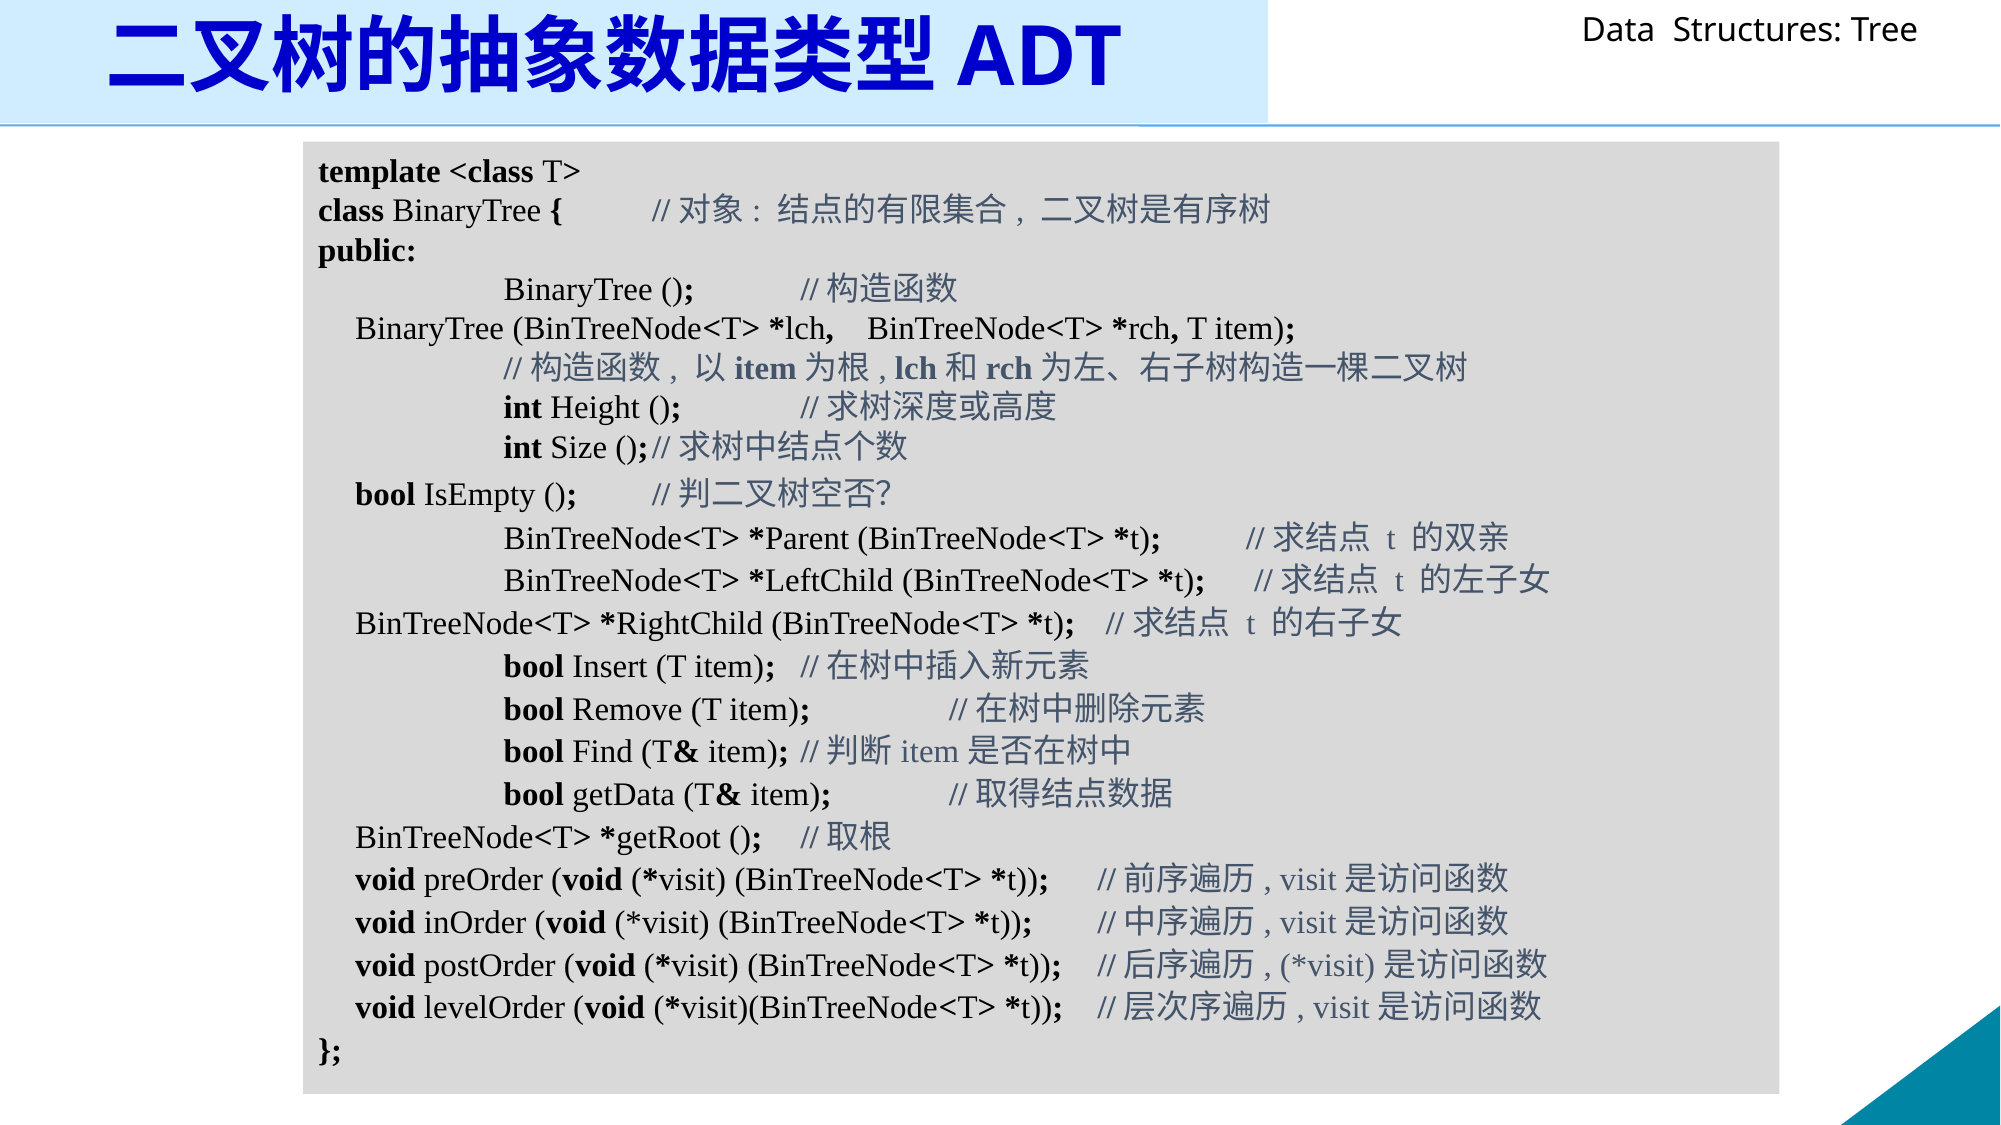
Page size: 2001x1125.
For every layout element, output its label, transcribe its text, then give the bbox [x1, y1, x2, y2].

list template <class T> class BinaryTree { //对象: 结点的有限集合, 二叉树是有序树 public: BinaryTree (); //构造函数 BinaryTree (BinTreeNode<T> *lch, BinTreeNode<T> *rch, T item); //构造函数, 以item为根, lch和rch为左、右子树构造一棵二叉树 int Height (); //求树深度或高度 int Size (); //求树中结点个数 bool IsEmpty (); //判二叉树空否？ BinTreeNode<T> *Parent (BinTreeNode<T> *t); //求结点 t 的双亲 BinTreeNode<T> *LeftChild (BinTreeNode<T> *t); //求结点 t 的左子女 BinTreeNode<T> *RightChild (BinTreeNode<T> *t); //求结点 t 的右子女 bool Insert (T item); //在树中插入新元素 bool Remove (T item); //在树中删除元素 bool Find (T& item); //判断item是否在树中 bool getData (T& item); //取得结点数据 BinTreeNode<T> *getRoot (); //取根 void preOrder (void (*visit) (BinTreeNode<T> *t)); //前序遍历, visit是访问函数 void inOrder (void (*visit) (BinTreeNode<T> *t)); //中序遍历, visit是访问函数 void postOrder (void (*visit) (BinTreeNode<T> *t)); //后序遍历, (*visit)是访问函数 void levelOrder (void (*visit)(BinTreeNode<T> *t)); //层次序遍历, visit是访问函数 }; [303, 141, 1780, 1094]
title 二叉树的抽象数据类型ADT [90, 0, 1189, 122]
